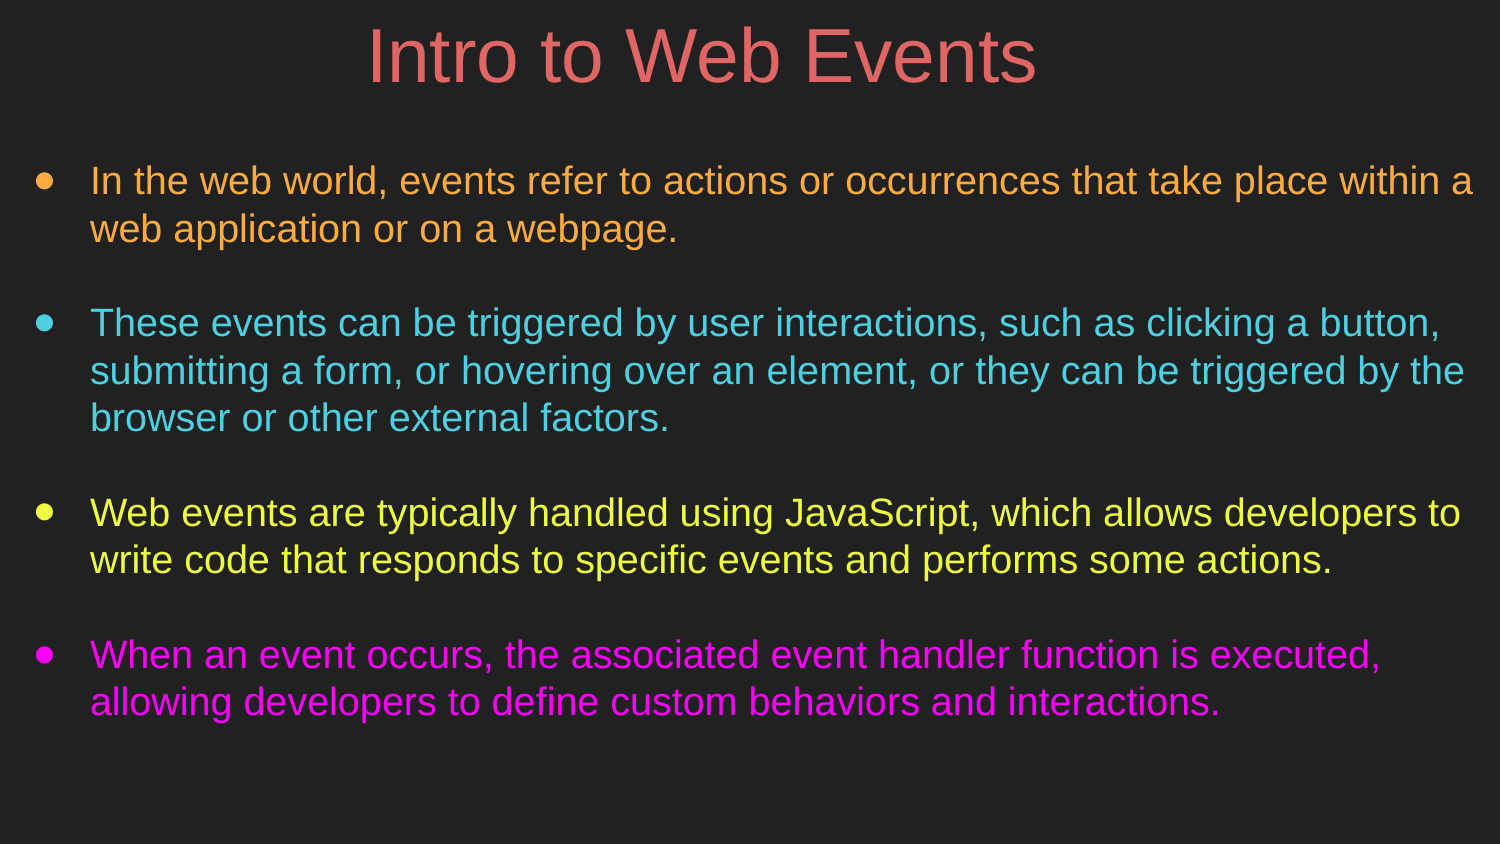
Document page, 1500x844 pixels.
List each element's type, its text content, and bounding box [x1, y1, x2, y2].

subtitle In the web world, events refer to actions or occurrences that take place within a web application or on a webpage. These events can be triggered by user interactions, such as clicking a button, submitting a form, or hovering over an element, or they can be triggered by the browser or other external factors. Web events are typically handled using JavaScript, which allows developers to write code that responds to specific events and performs some actions. When an event occurs, the associated event handler function is executed, allowing developers to define custom behaviors and interactions. [0, 92, 1500, 844]
title Intro to Web Events [51, 28, 1449, 92]
